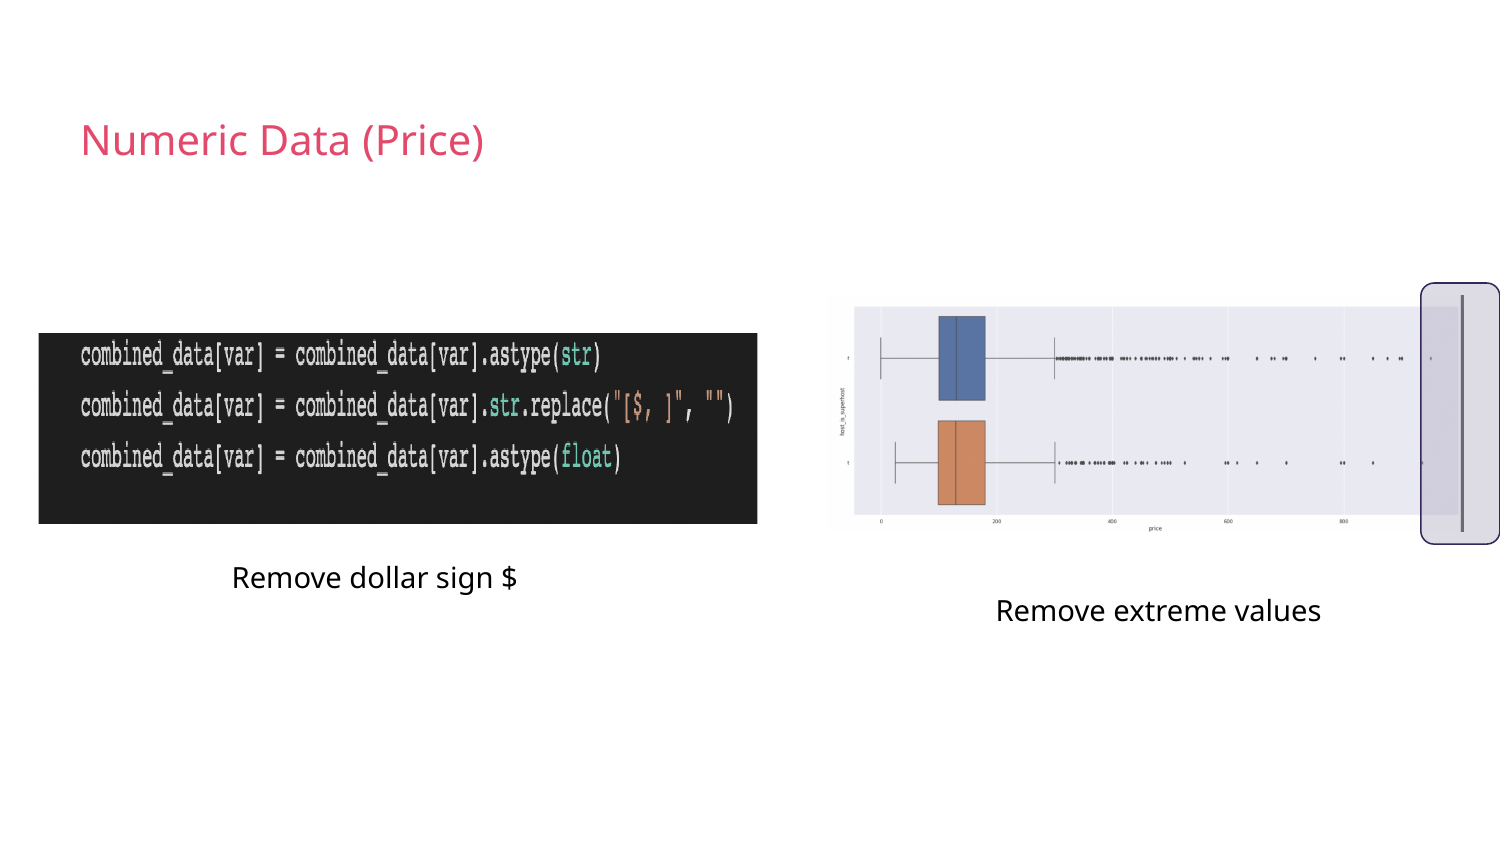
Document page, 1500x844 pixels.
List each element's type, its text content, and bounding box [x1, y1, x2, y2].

text_box [1421, 282, 1500, 545]
picture [38, 332, 758, 525]
text_box Remove dollar sign $ [95, 544, 654, 610]
title Numeric Data (Price) [65, 96, 998, 180]
text_box Remove extreme values [879, 576, 1438, 677]
picture [827, 294, 1464, 533]
